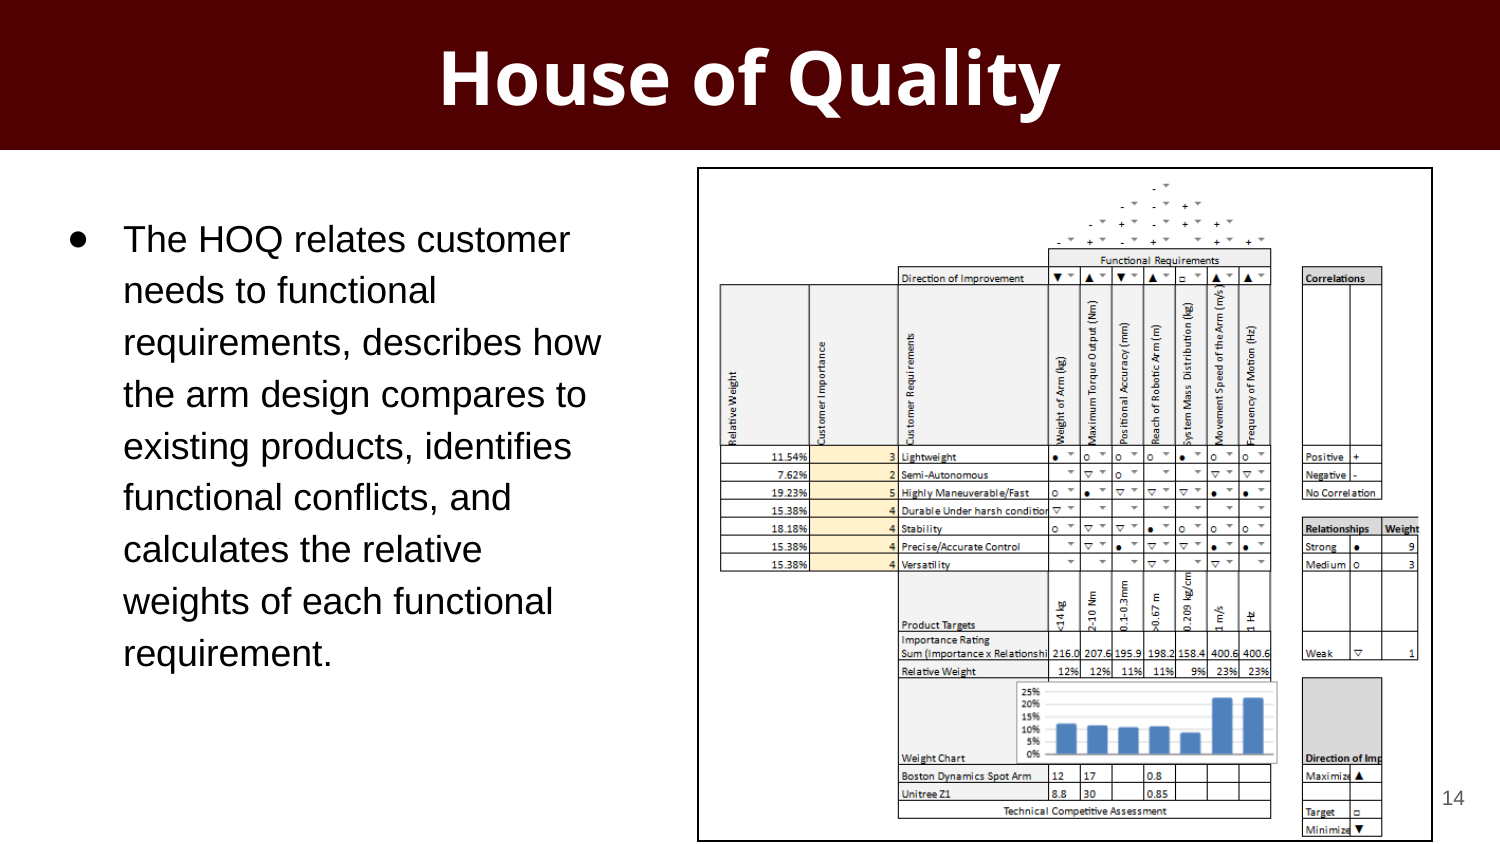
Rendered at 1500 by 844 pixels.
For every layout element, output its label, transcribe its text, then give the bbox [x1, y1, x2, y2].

text_box The HOQ relates customer needs to functional requirements, describes how the arm design compares to existing products, identifies functional conflicts, and calculates the relative weights of each functional requirement. [33, 192, 629, 790]
picture [698, 168, 1432, 840]
slide_number ‹#› [1437, 764, 1480, 830]
title House of Quality [0, 0, 1500, 150]
